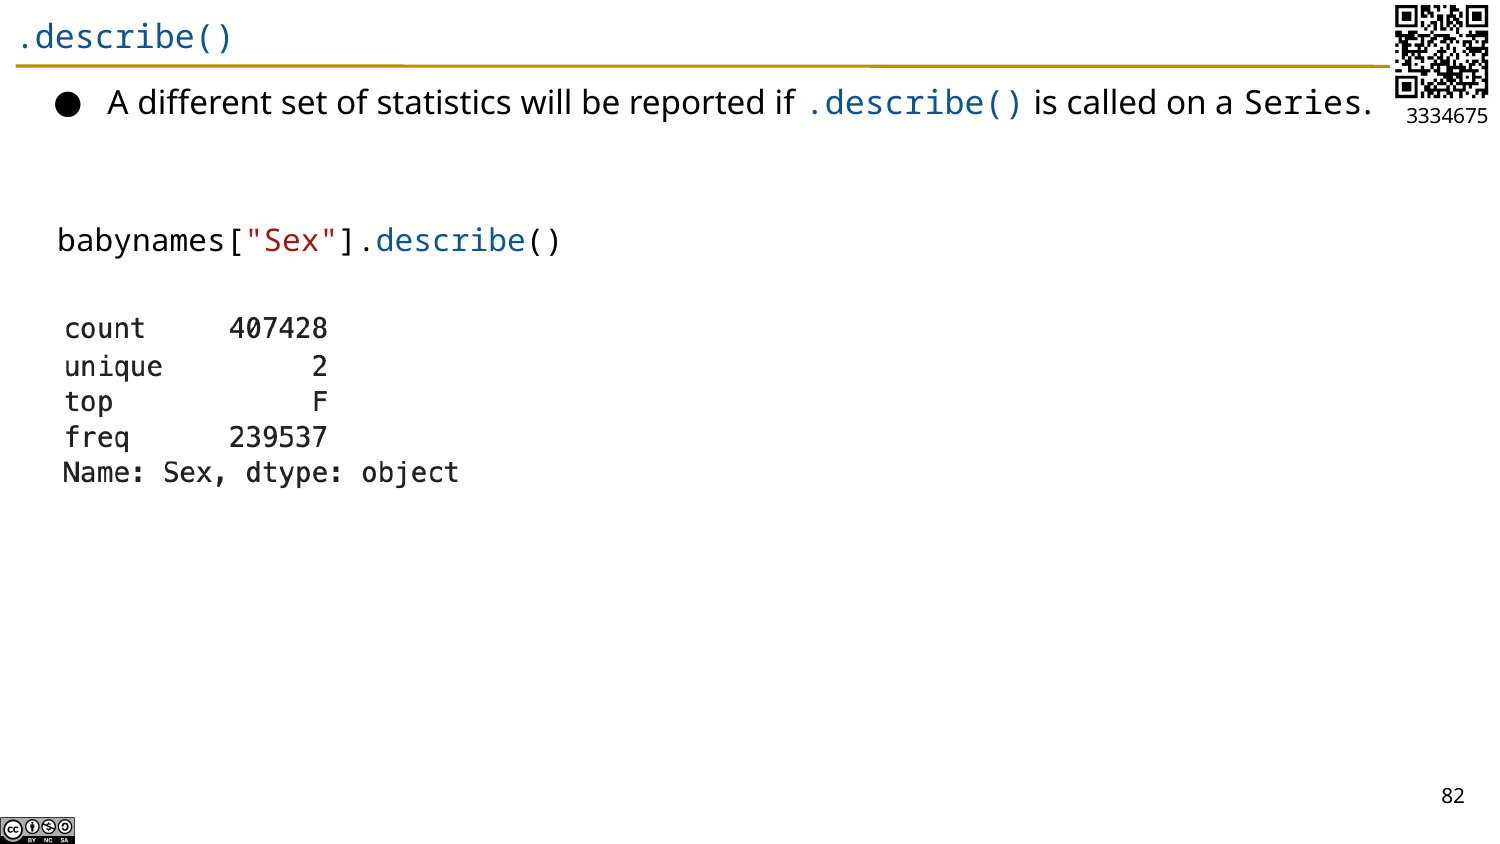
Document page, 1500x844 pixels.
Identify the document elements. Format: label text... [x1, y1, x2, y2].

picture [0, 817, 75, 844]
text_box babynames["Sex"].describe() [41, 192, 685, 273]
list A different set of statistics will be reported if .describe() is called on a Series. [17, 65, 1416, 627]
slide_number 82 [1389, 764, 1480, 830]
picture [1398, 0, 1493, 103]
title .describe() [0, 0, 1398, 65]
picture [53, 308, 468, 496]
